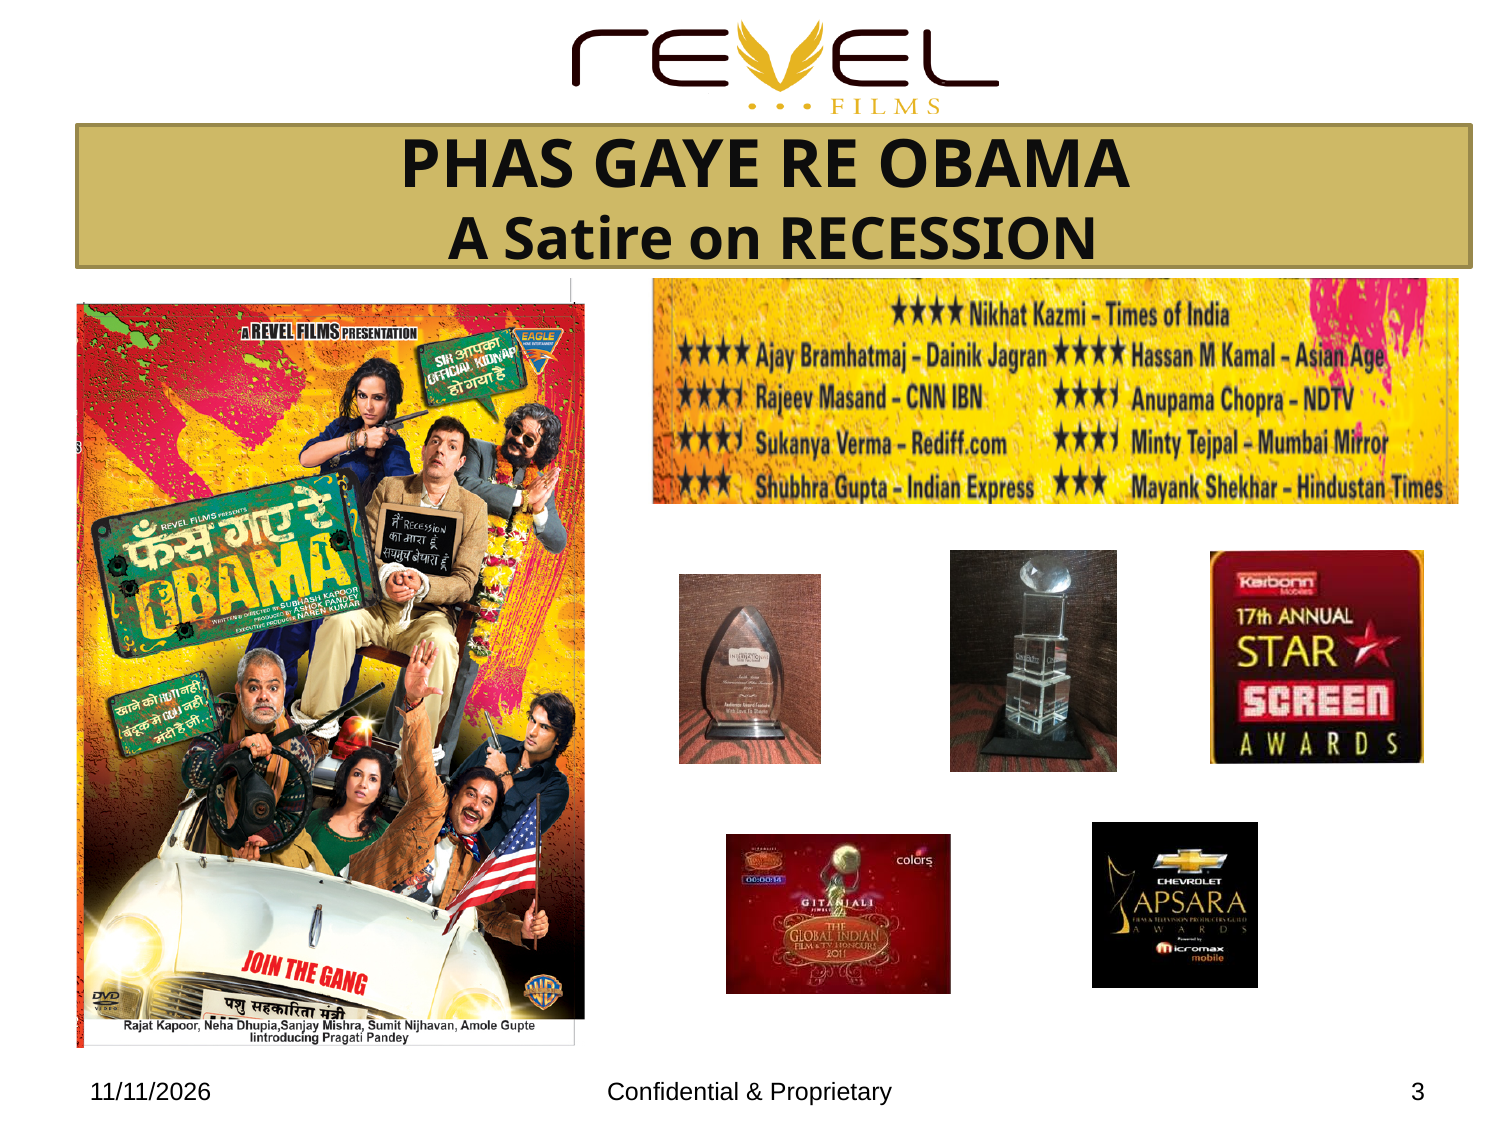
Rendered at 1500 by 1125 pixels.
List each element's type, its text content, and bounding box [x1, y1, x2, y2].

picture [950, 550, 1117, 772]
footer Confidential & Proprietary [512, 1052, 988, 1113]
picture [678, 573, 822, 764]
picture [572, 19, 999, 114]
picture [1092, 822, 1259, 988]
picture [726, 833, 951, 994]
slide_number 3 [1299, 1052, 1425, 1113]
picture [548, 278, 1459, 504]
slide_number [75, 1052, 425, 1113]
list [76, 302, 585, 1048]
text_box PHAS GAYE RE OBAMA A Satire on RECESSION [75, 123, 1473, 269]
picture [1210, 550, 1424, 764]
